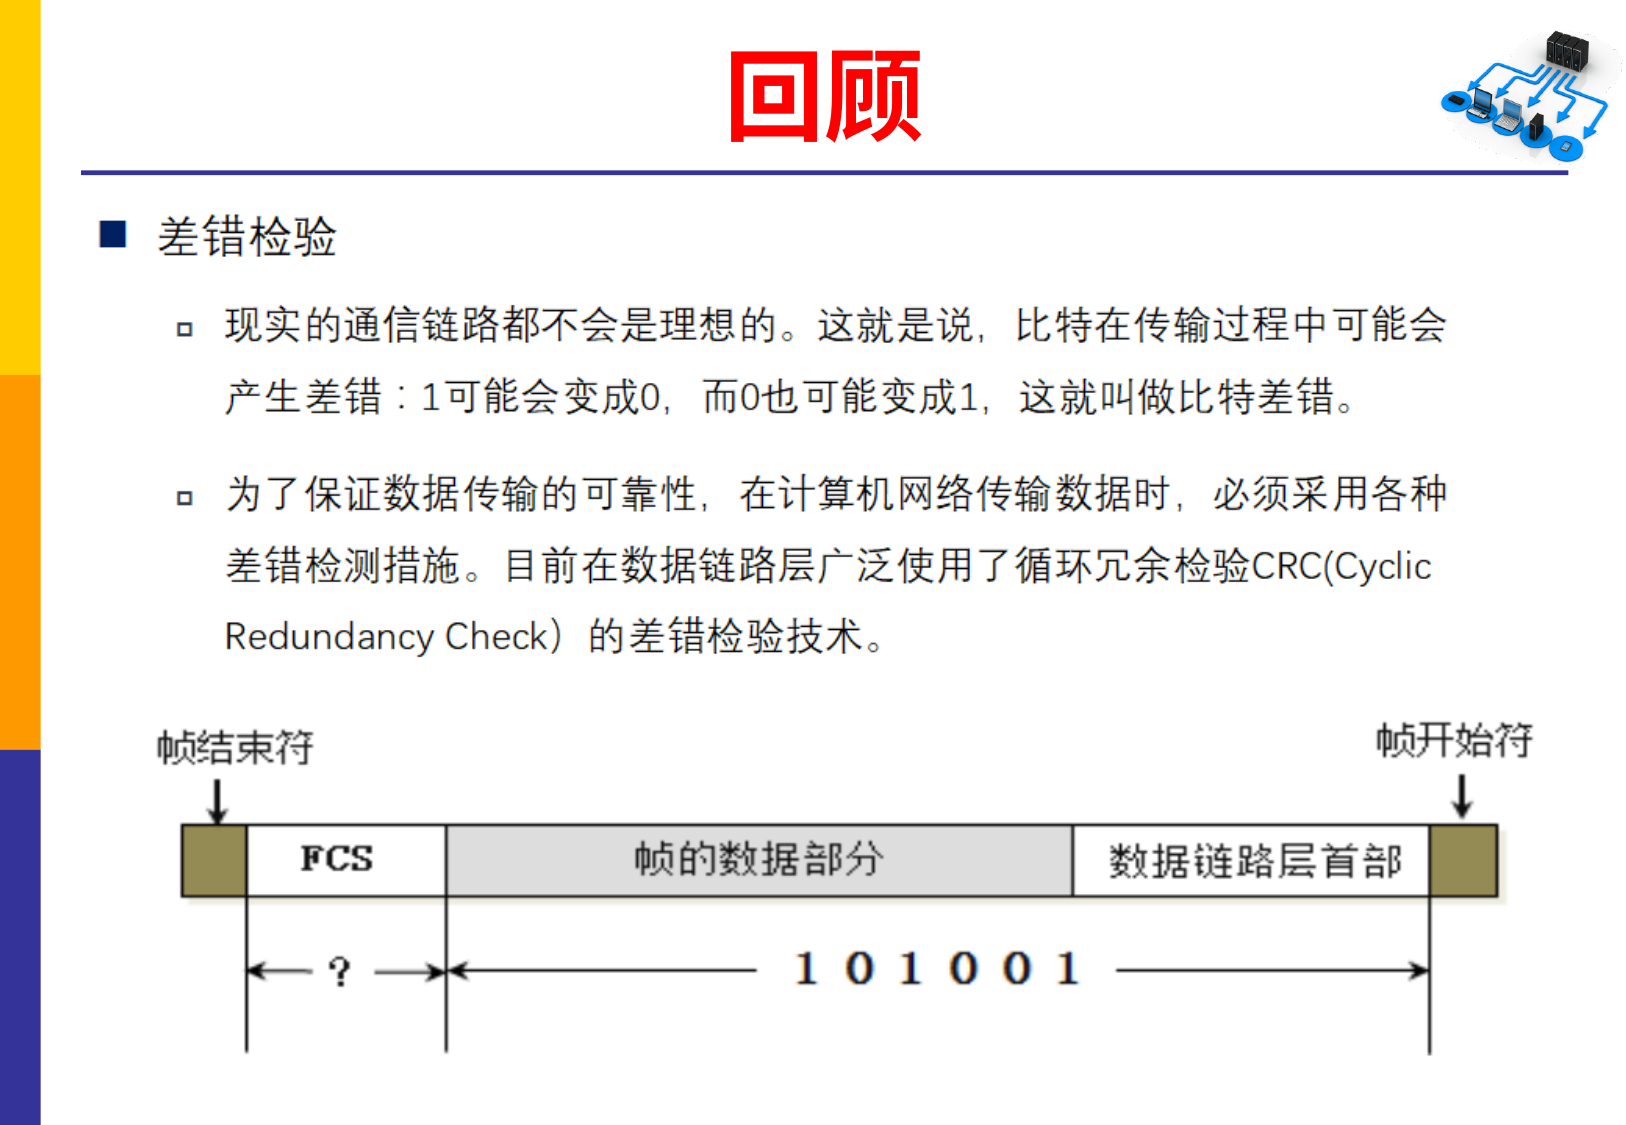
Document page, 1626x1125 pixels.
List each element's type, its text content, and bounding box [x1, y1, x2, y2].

picture [1438, 30, 1624, 165]
picture [96, 195, 1554, 1063]
title 回顾 [81, 30, 1569, 161]
